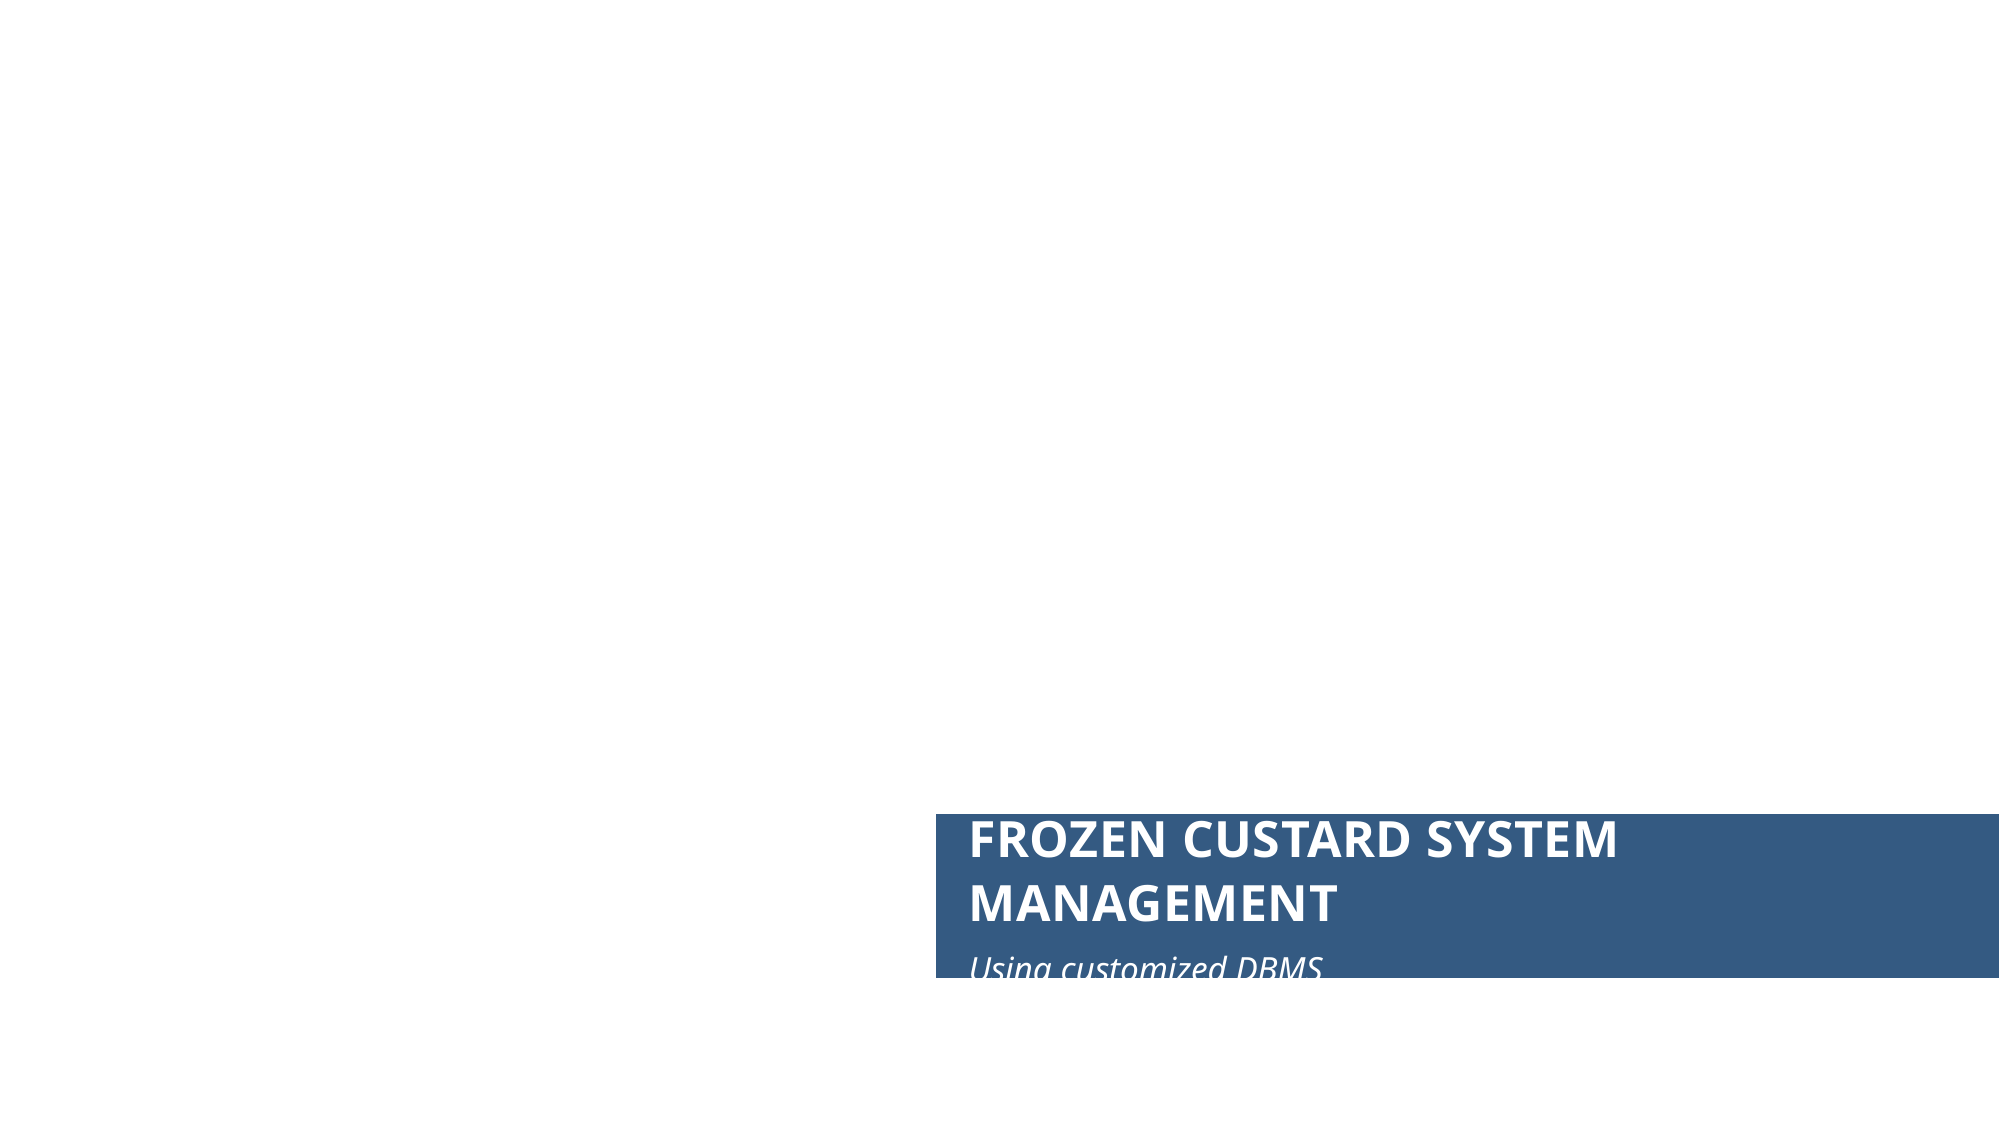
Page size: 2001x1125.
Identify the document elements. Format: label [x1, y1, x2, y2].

text_box [934, 813, 2000, 979]
